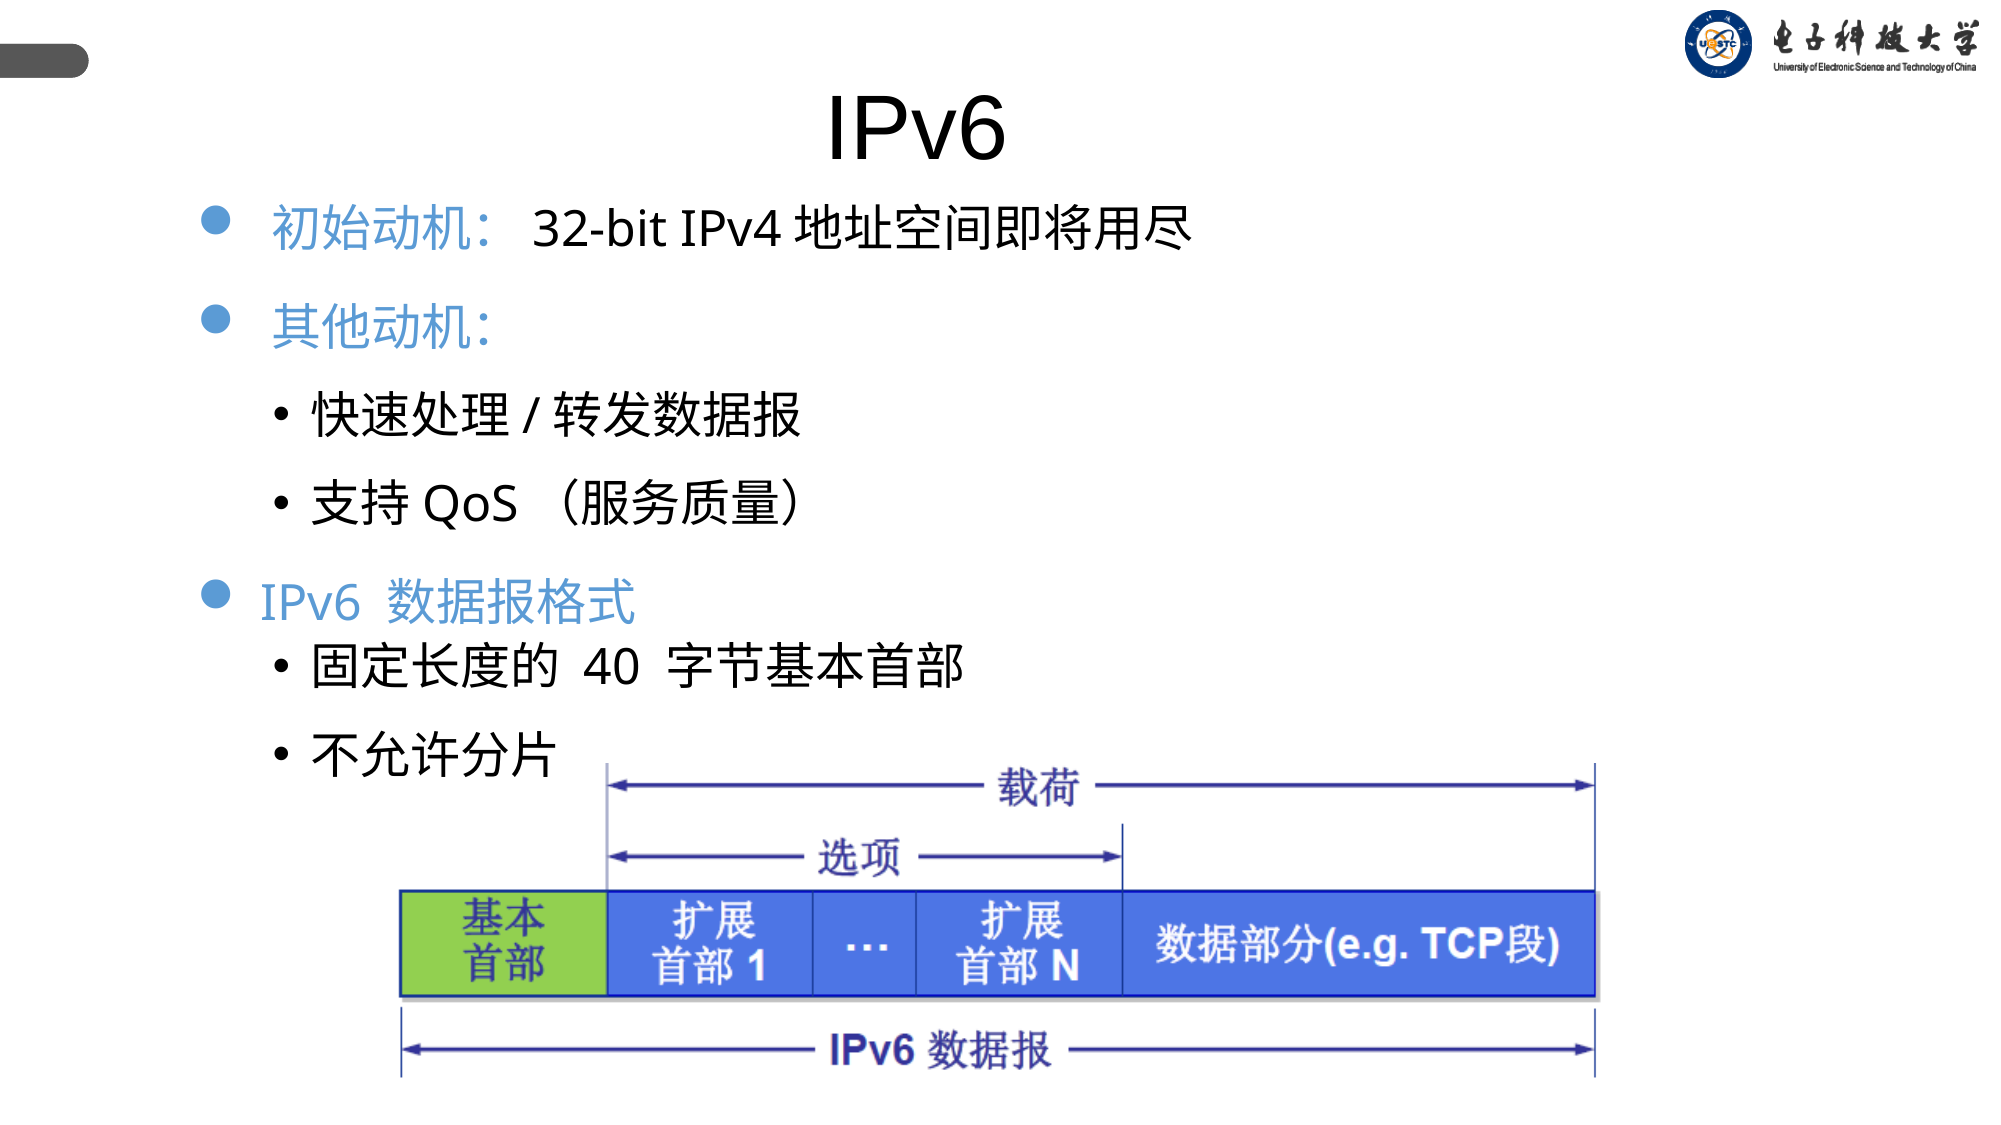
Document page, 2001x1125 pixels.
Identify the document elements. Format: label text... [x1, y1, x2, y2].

text_box 初始动机：32-bit IPv4地址空间即将用尽 其他动机： 快速处理/转发数据报 支持QoS（服务质量） IPv6 数据报格式 固定长度的 40 字节基本首部 不允许分片 [182, 171, 1817, 826]
picture [1685, 10, 1979, 78]
picture [393, 763, 1607, 1084]
title IPv6 [279, 73, 1555, 171]
